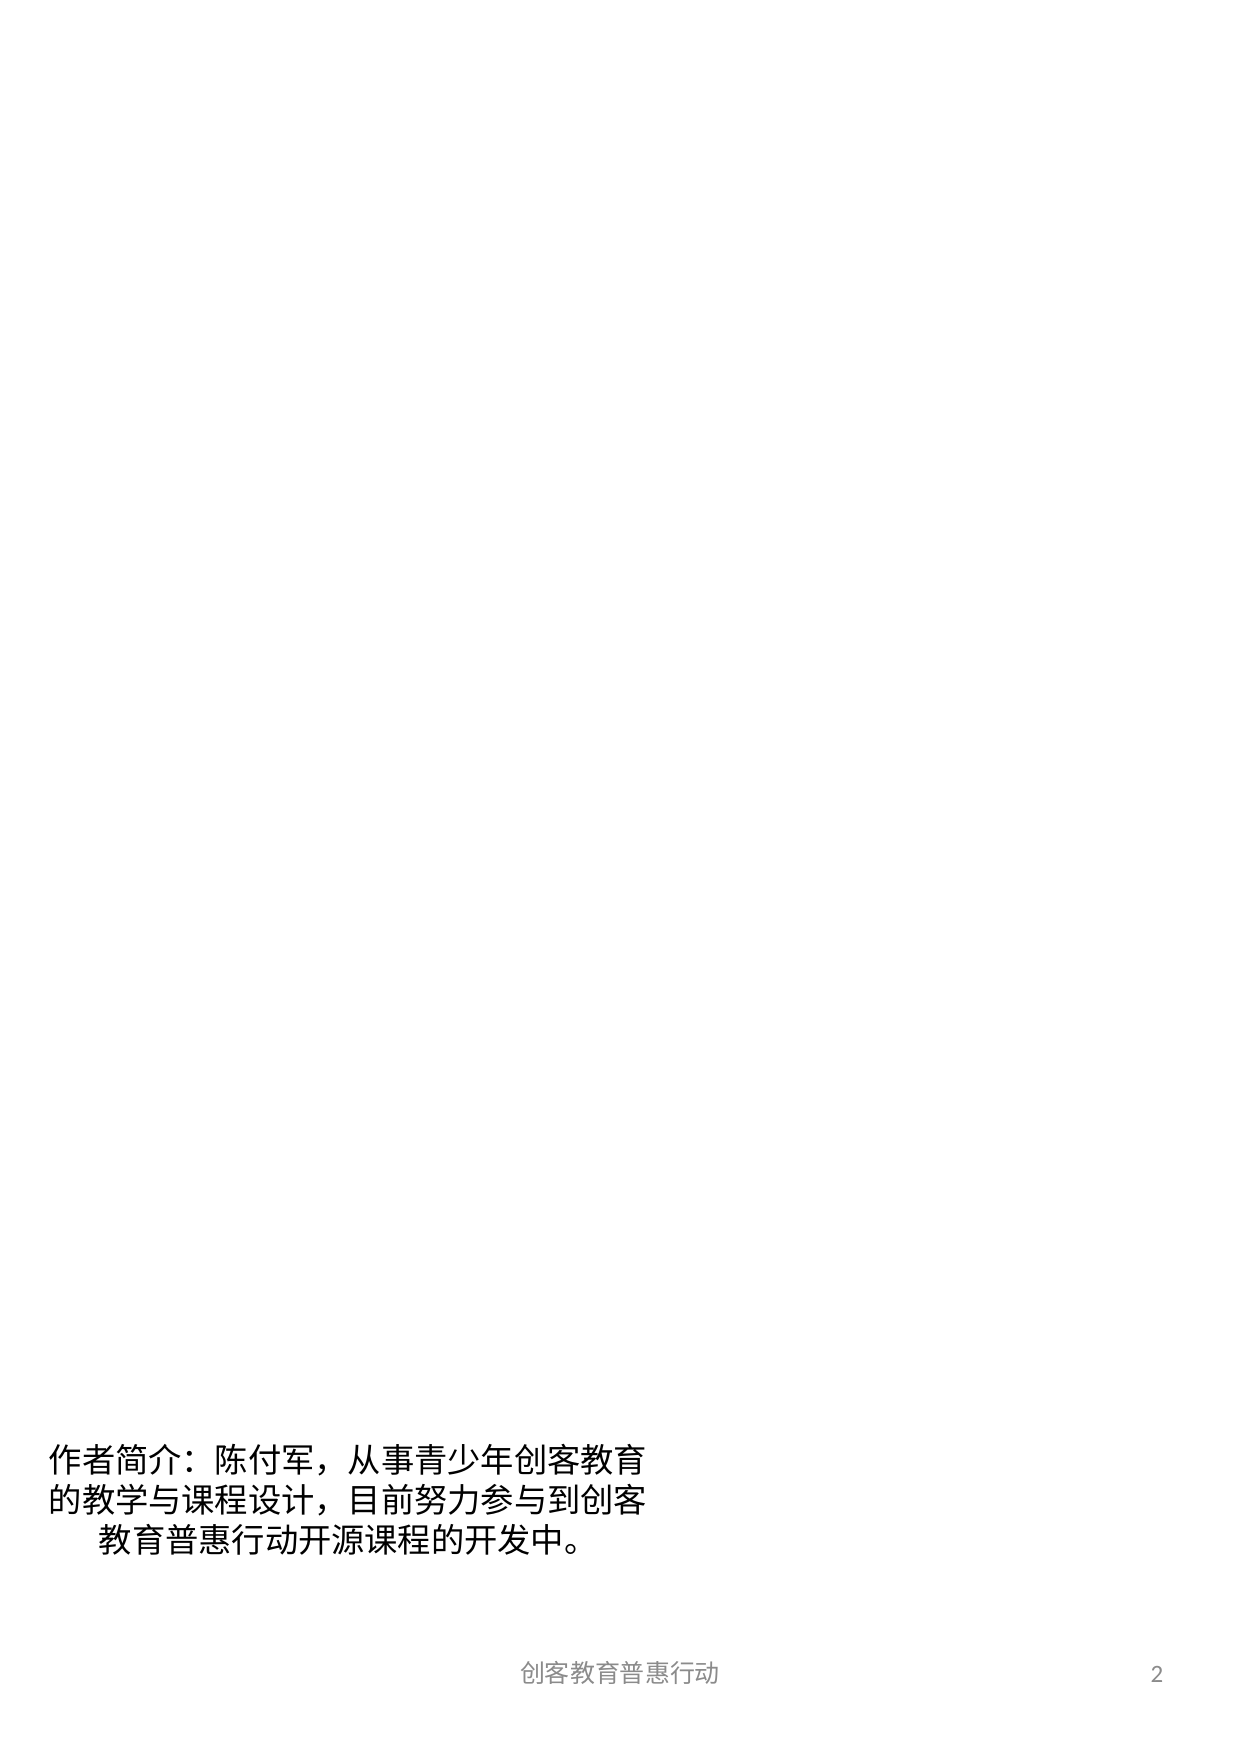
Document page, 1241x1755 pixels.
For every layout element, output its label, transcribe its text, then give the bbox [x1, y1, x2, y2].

text_box 作者简介：陈付军，从事青少年创客教育的教学与课程设计，目前努力参与到创客教育普惠行动开源课程的开发中。 [23, 1432, 674, 1567]
slide_number 2 [888, 1625, 1179, 1720]
footer 创客教育普惠行动 [423, 1625, 817, 1720]
